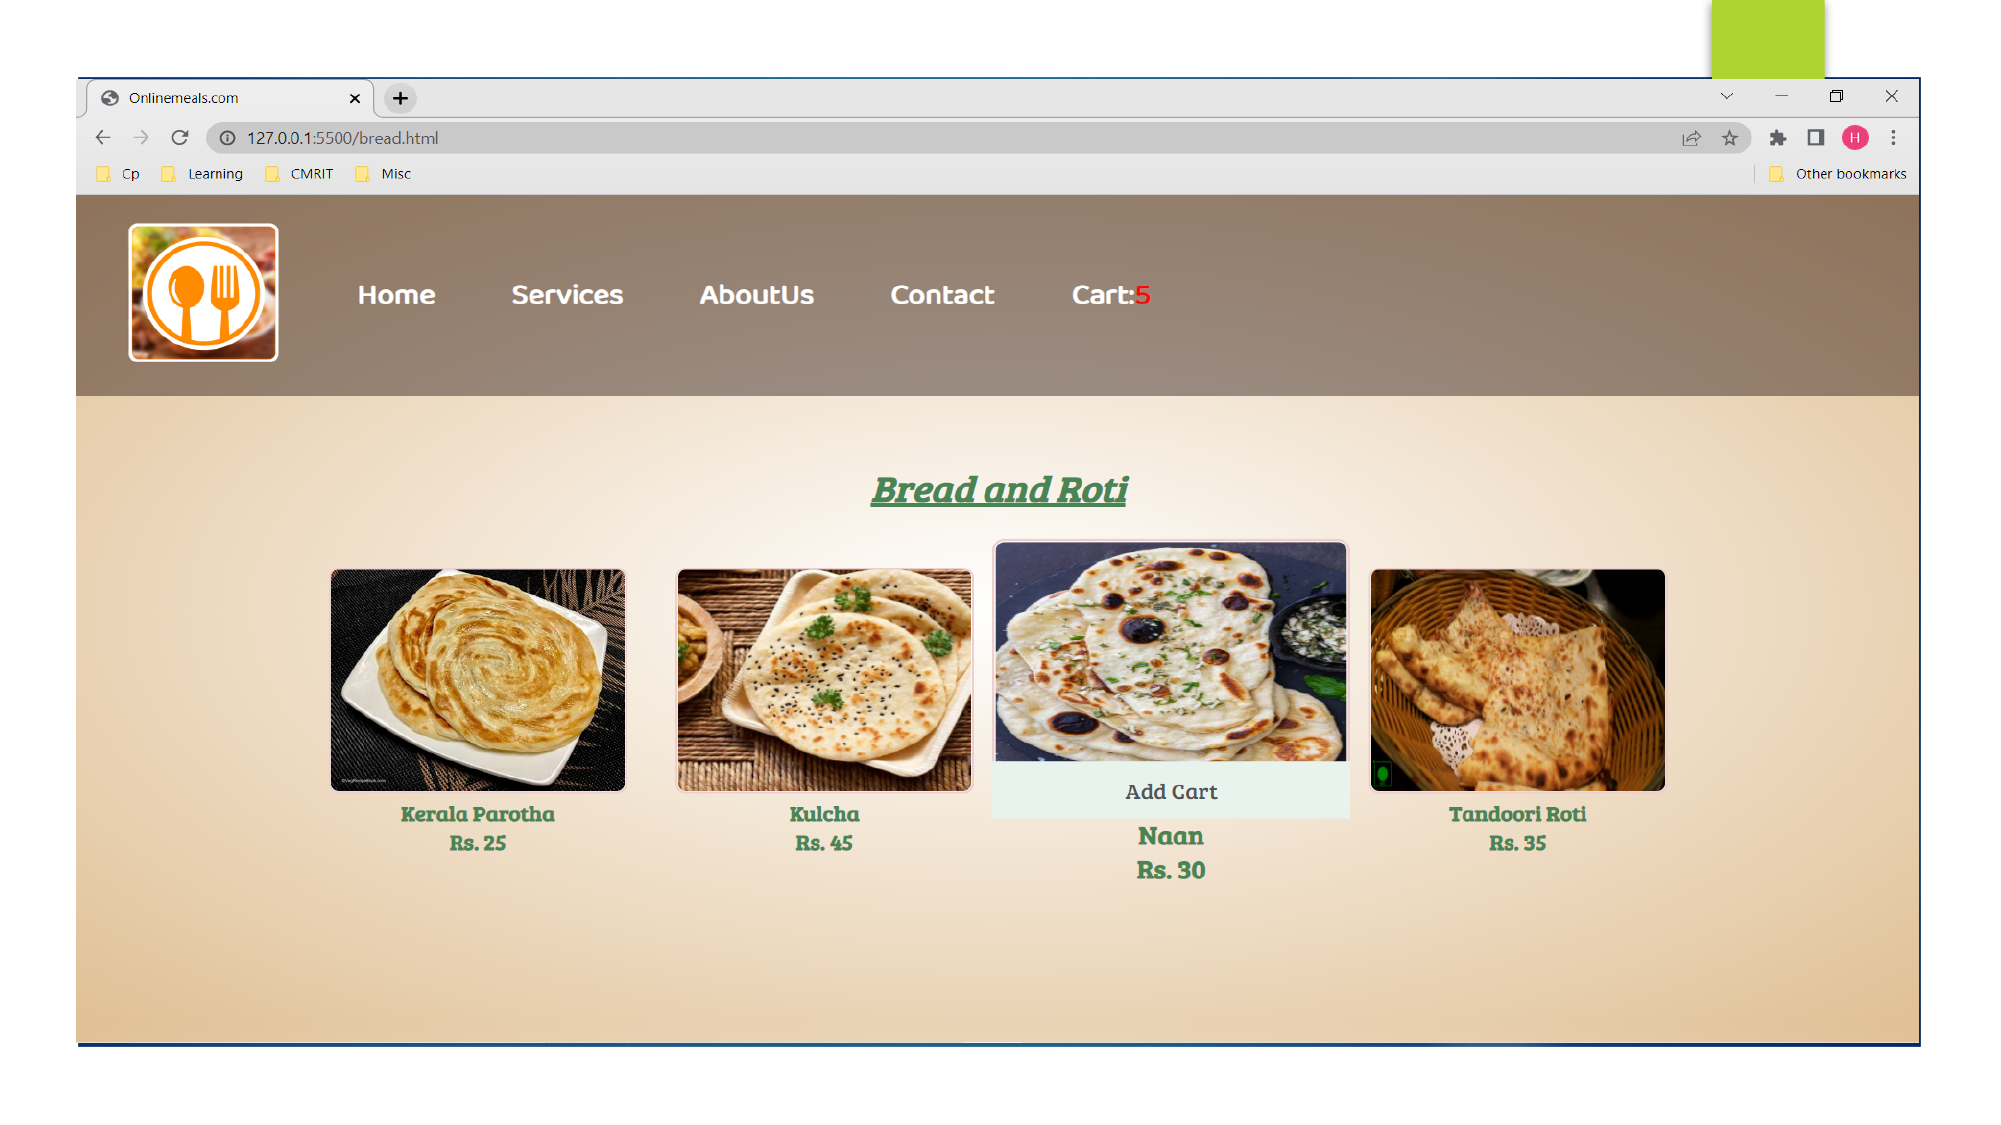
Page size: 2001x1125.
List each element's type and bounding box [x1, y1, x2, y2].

picture [76, 78, 1920, 1046]
